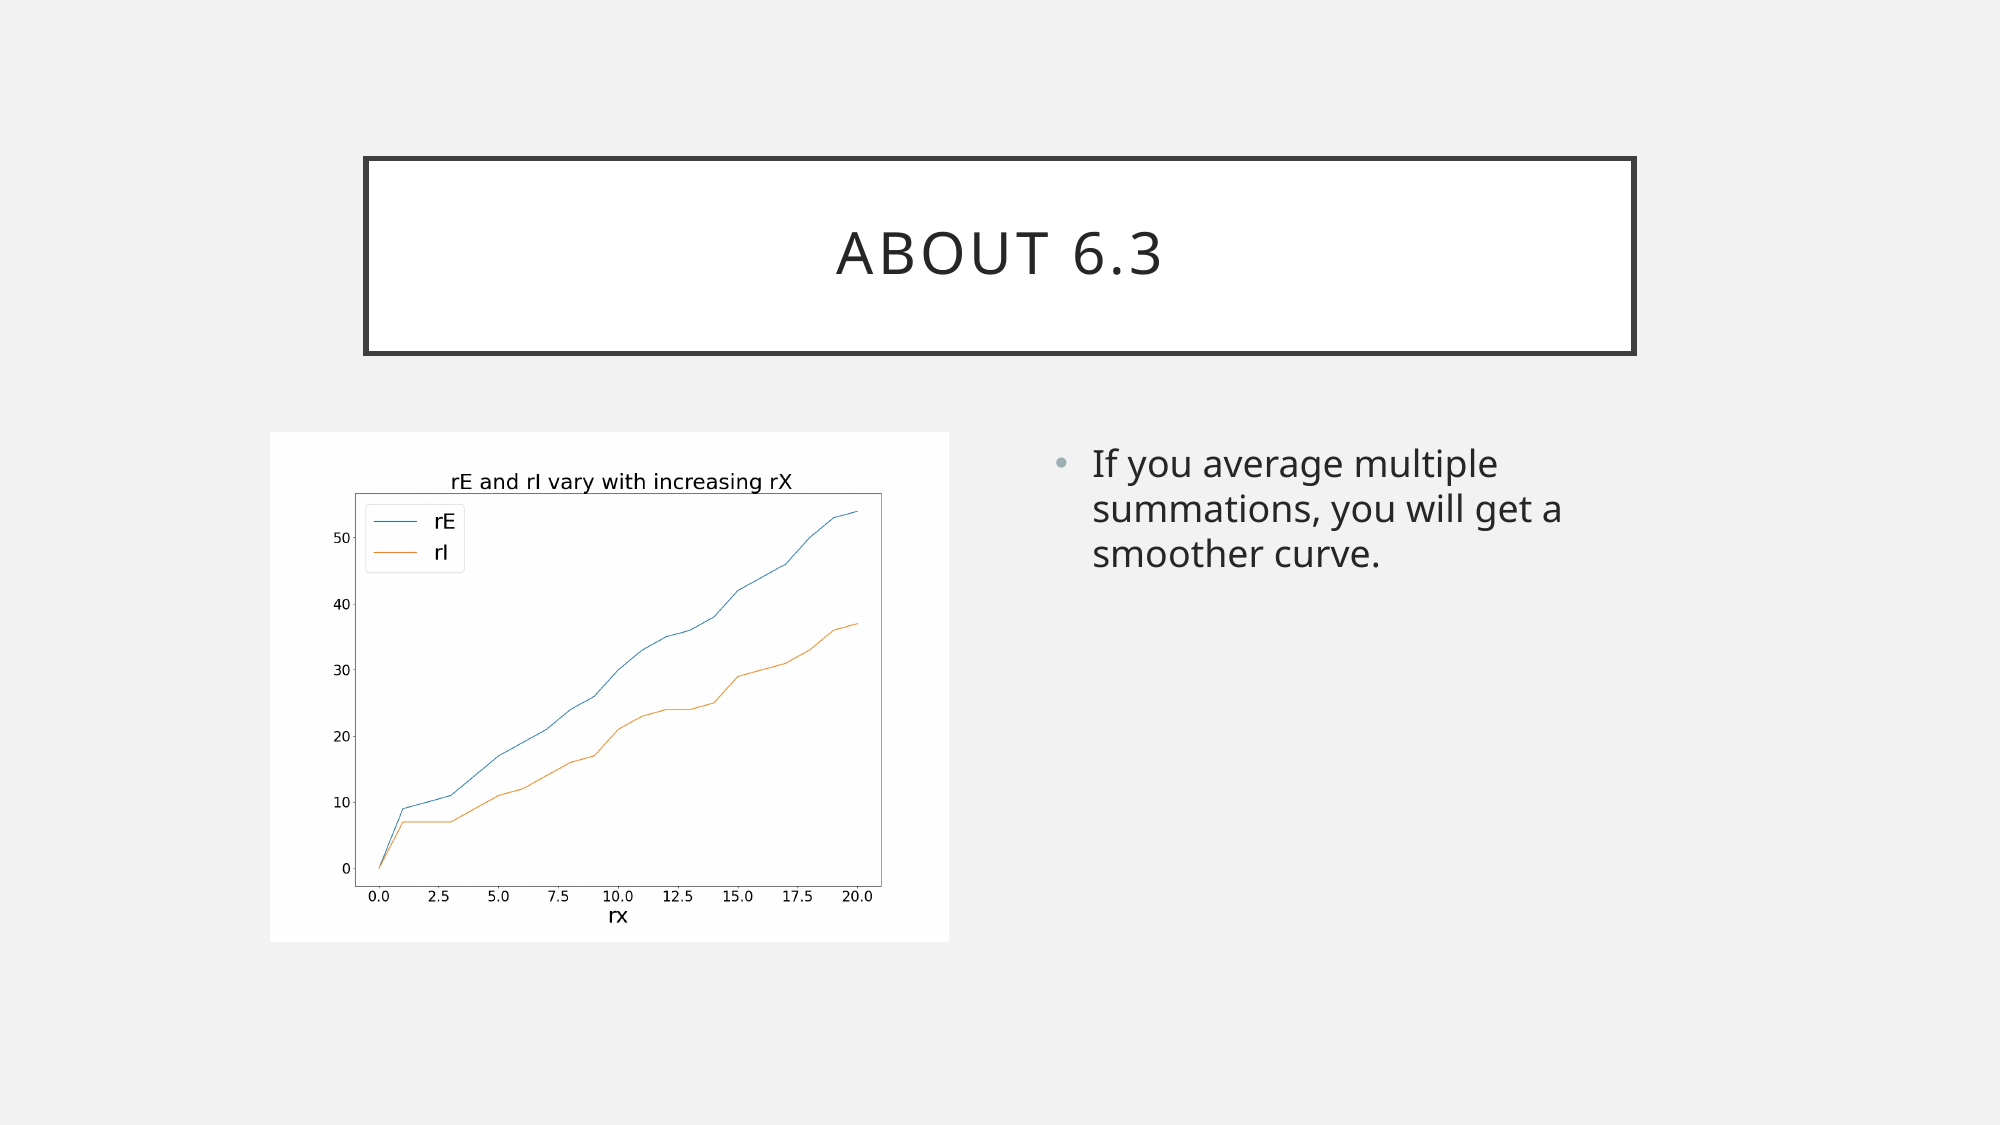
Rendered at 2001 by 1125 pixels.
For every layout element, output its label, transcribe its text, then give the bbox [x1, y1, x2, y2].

title About 6.3 [363, 156, 1637, 356]
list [270, 432, 949, 942]
list If you average multiple summations, you will get a smoother curve. [1039, 432, 1741, 942]
